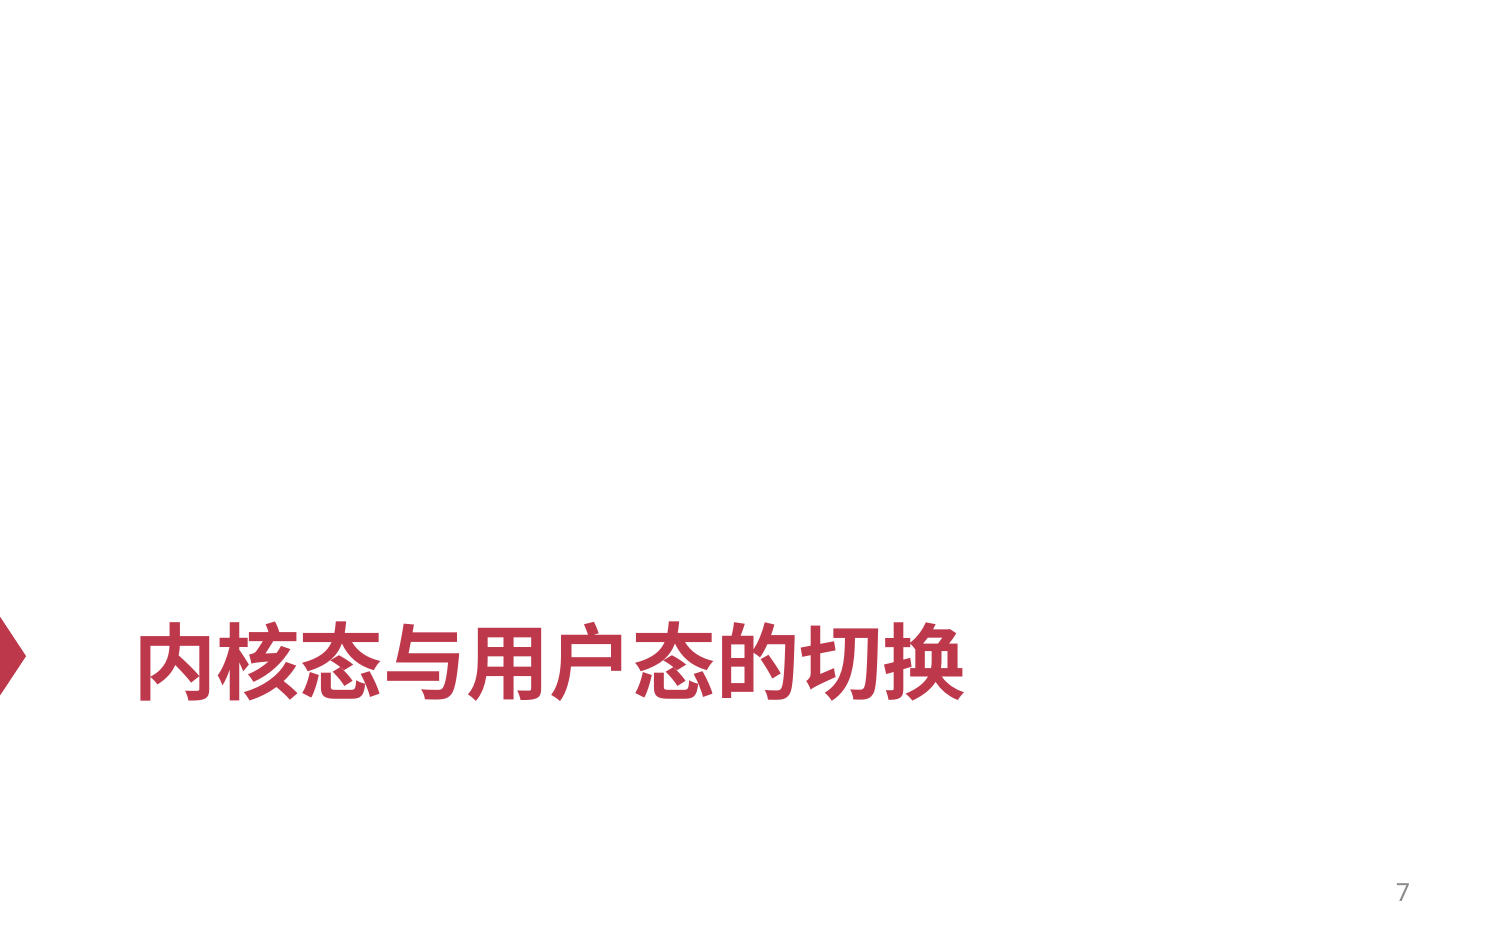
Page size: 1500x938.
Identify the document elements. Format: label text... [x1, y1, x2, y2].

title 内核态与用户态的切换 [118, 602, 1394, 789]
slide_number 7 [1074, 868, 1425, 919]
